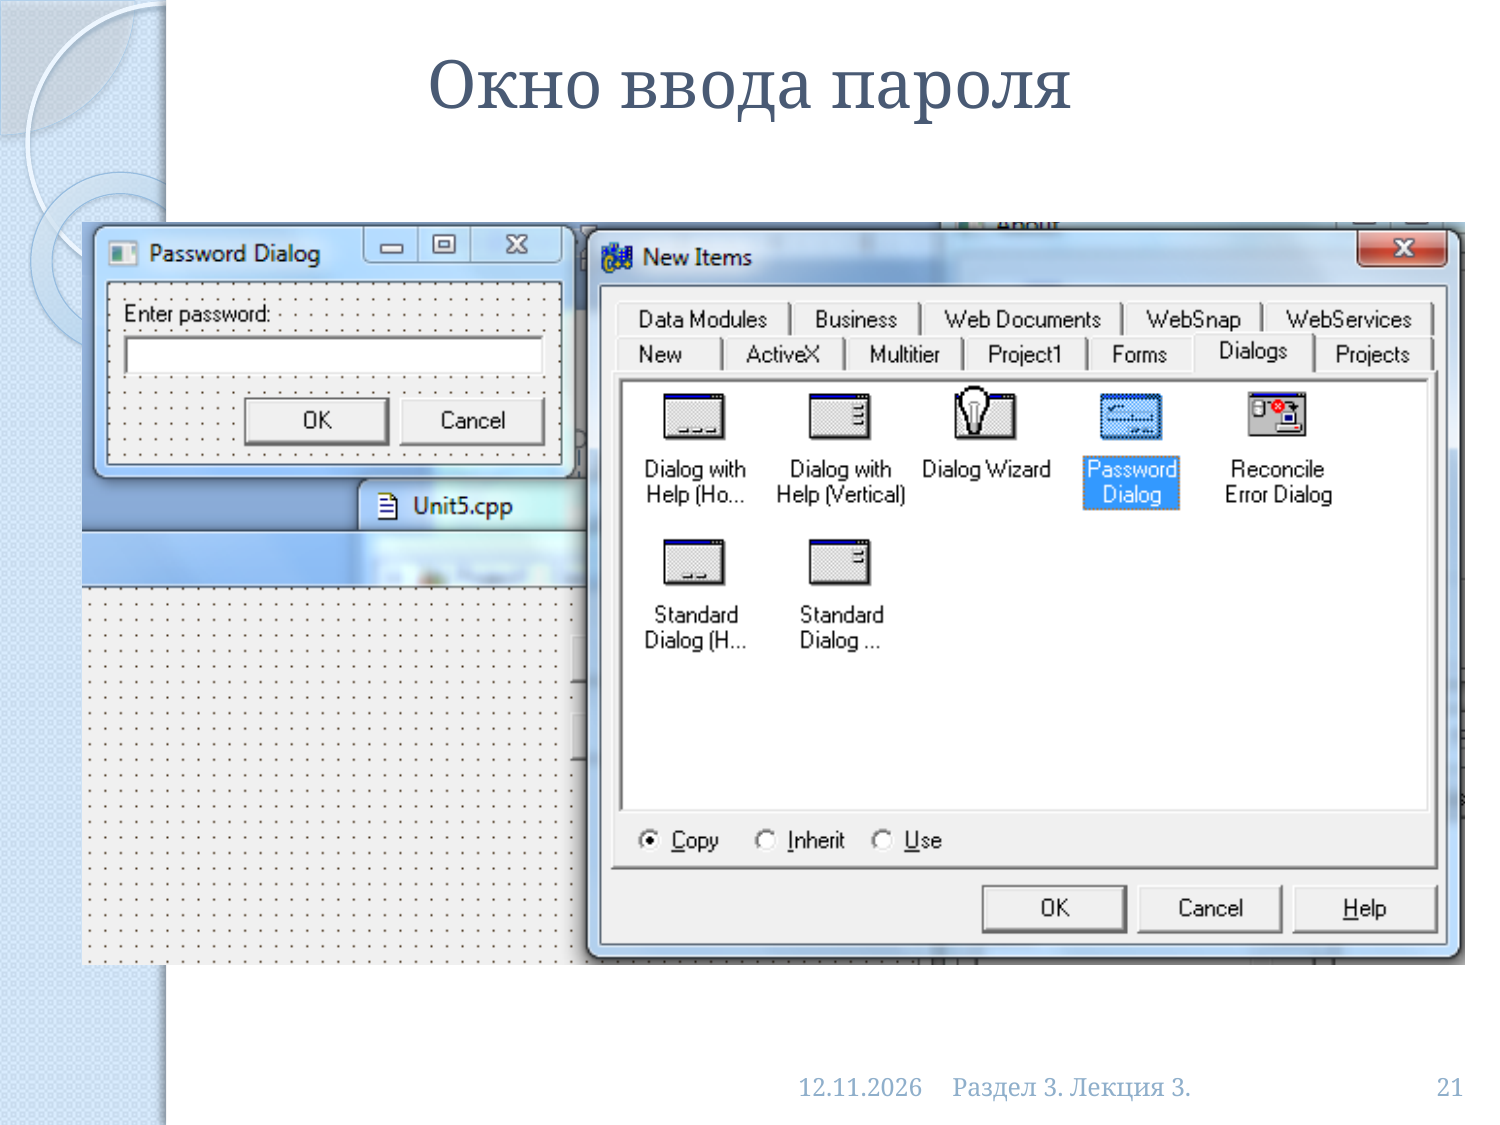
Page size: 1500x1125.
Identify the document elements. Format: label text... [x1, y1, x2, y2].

slide_number 21 [1413, 1034, 1488, 1113]
picture [81, 222, 1466, 966]
text_box Окно ввода пароля [316, 11, 1184, 153]
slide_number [587, 1034, 938, 1113]
footer Раздел 3. Лекция 3. [938, 1034, 1413, 1113]
